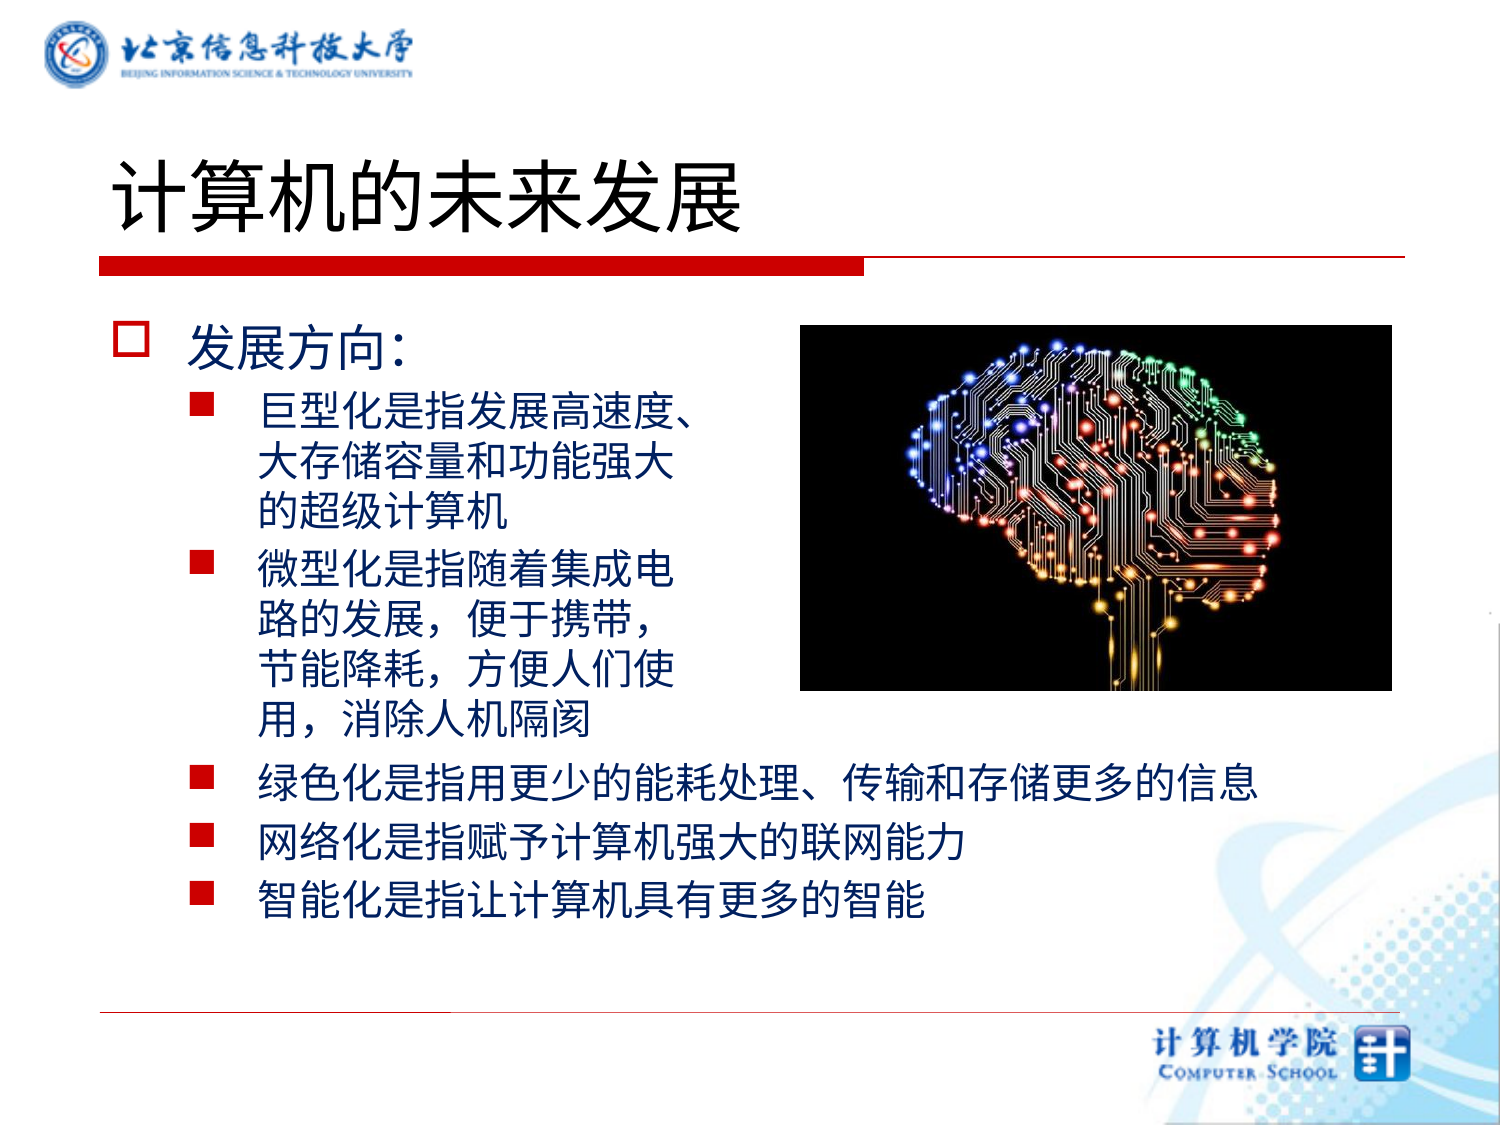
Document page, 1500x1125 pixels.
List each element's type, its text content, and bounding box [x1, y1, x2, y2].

picture [0, 0, 1500, 1125]
title 计算机的未来发展 [93, 49, 1407, 250]
text_box 绿色化是指用更少的能耗处理、传输和存储更多的信息 网络化是指赋予计算机强大的联网能力 智能化是指让计算机具有更多的智能 [94, 749, 1392, 935]
list 发展方向： 巨型化是指发展高速度、大存储容量和功能强大的超级计算机 微型化是指随着集成电路的发展，便于携带，节能降耗，方便人们使用，消除人机隔阂 [93, 308, 721, 1009]
